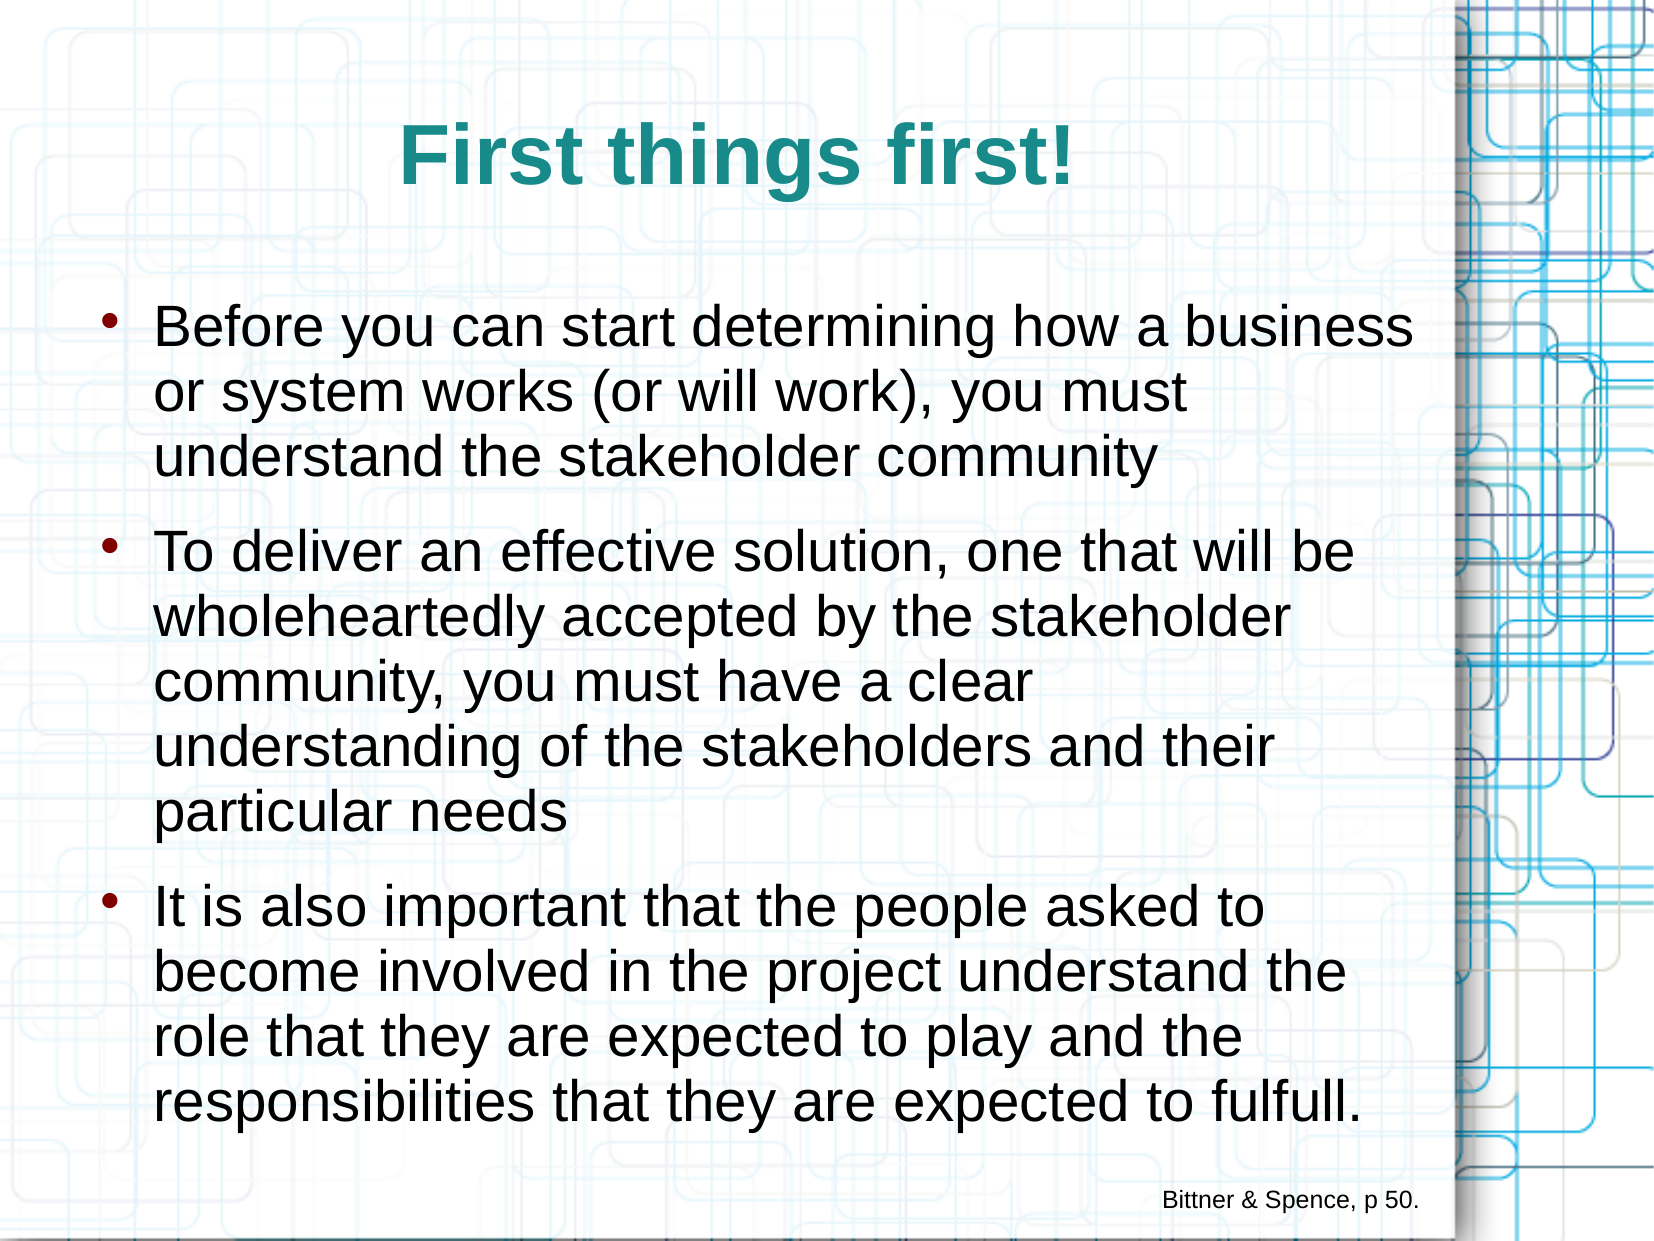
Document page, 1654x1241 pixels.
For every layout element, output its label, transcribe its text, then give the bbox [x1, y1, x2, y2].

text_box Bittner & Spence, p 50. [1147, 1177, 1436, 1220]
list Before you can start determining how a business or system works (or will work), you must understand the stakeholder community To deliver an effective solution, one that will be wholeheartedly accepted by the stakeholder community, you must have a clear understanding of the stakeholders and their particular needs It is also important that the people asked to become involved in the project understand the role that they are expected to play and the responsibilities that they are expected to fulfull. [82, 290, 1418, 1167]
title First things first! [59, 49, 1418, 257]
picture [0, 0, 1654, 1241]
